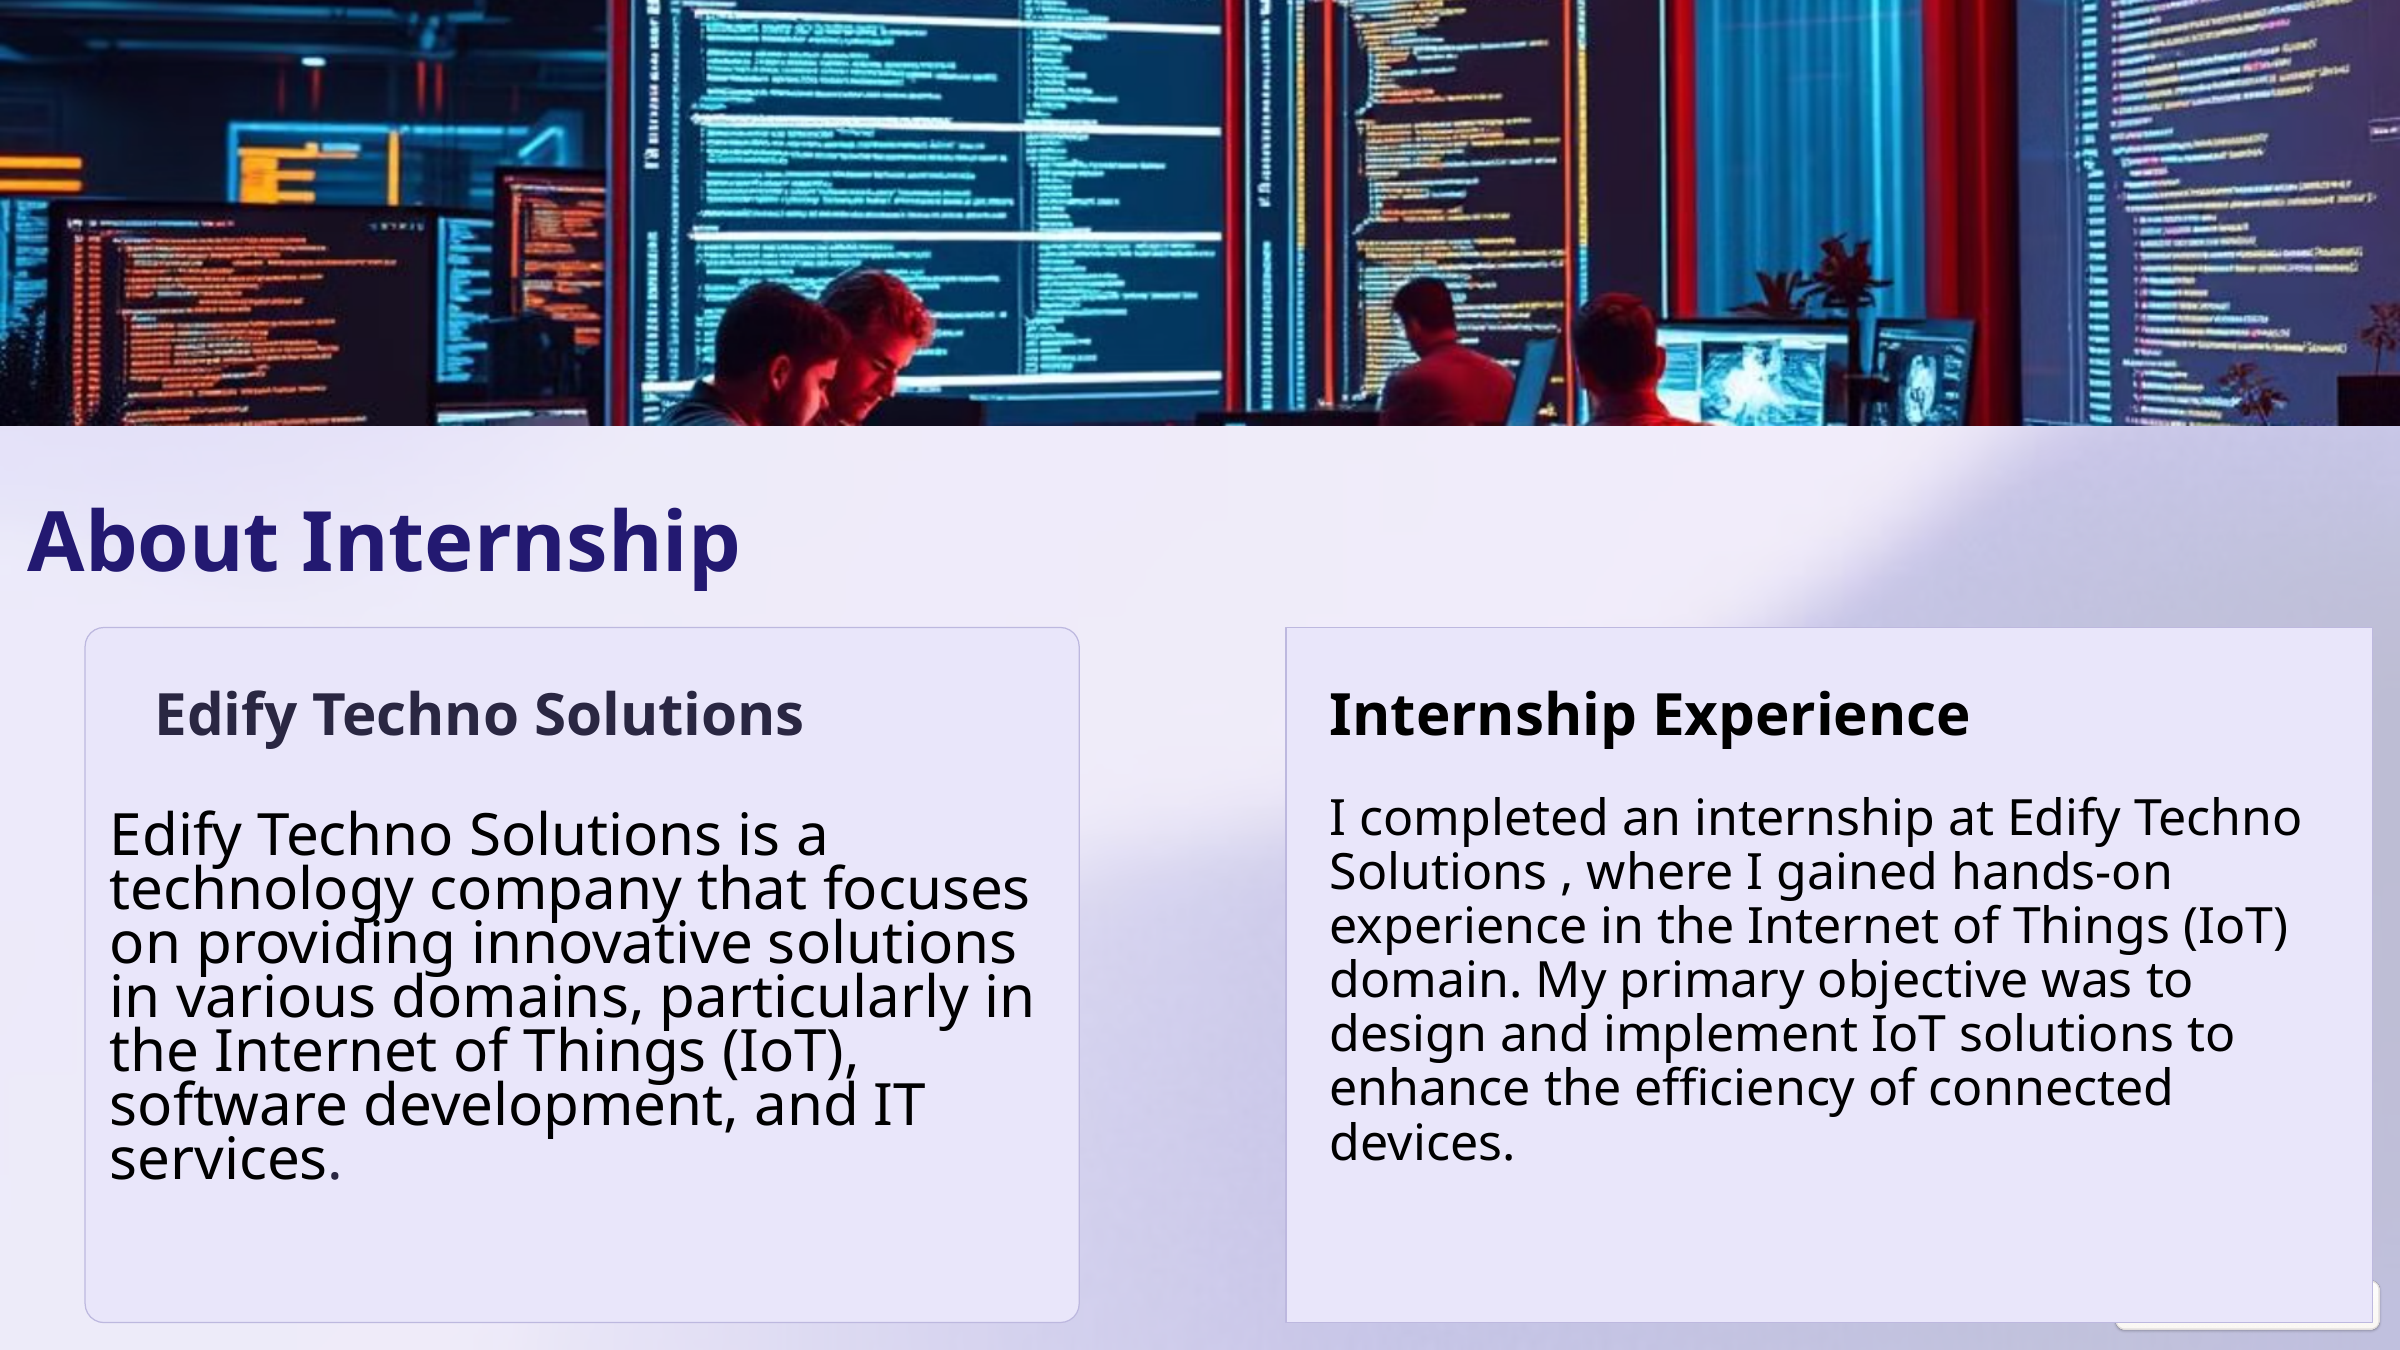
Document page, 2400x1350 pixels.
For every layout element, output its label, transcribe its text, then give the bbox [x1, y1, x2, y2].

picture [2106, 1271, 2389, 1339]
text_box About Internship [27, 481, 904, 588]
picture [0, 0, 2400, 426]
text_box Internship Experience [1329, 693, 2017, 747]
text_box Edify Techno Solutions is a technology company that focuses on providing innovative solutions in various domains, particularly in the Internet of Things (IoT), software development, and IT services. [109, 812, 1052, 1277]
text_box [1285, 627, 2373, 1323]
text_box Edify Techno Solutions [154, 693, 602, 747]
text_box I completed an internship at Edify Techno Solutions , where I gained hands-on experience in the Internet of Things (IoT) domain. My primary objective was to design and implement IoT solutions to enhance the efficiency of connected devices. [1329, 790, 2315, 1206]
text_box [85, 627, 1080, 1323]
